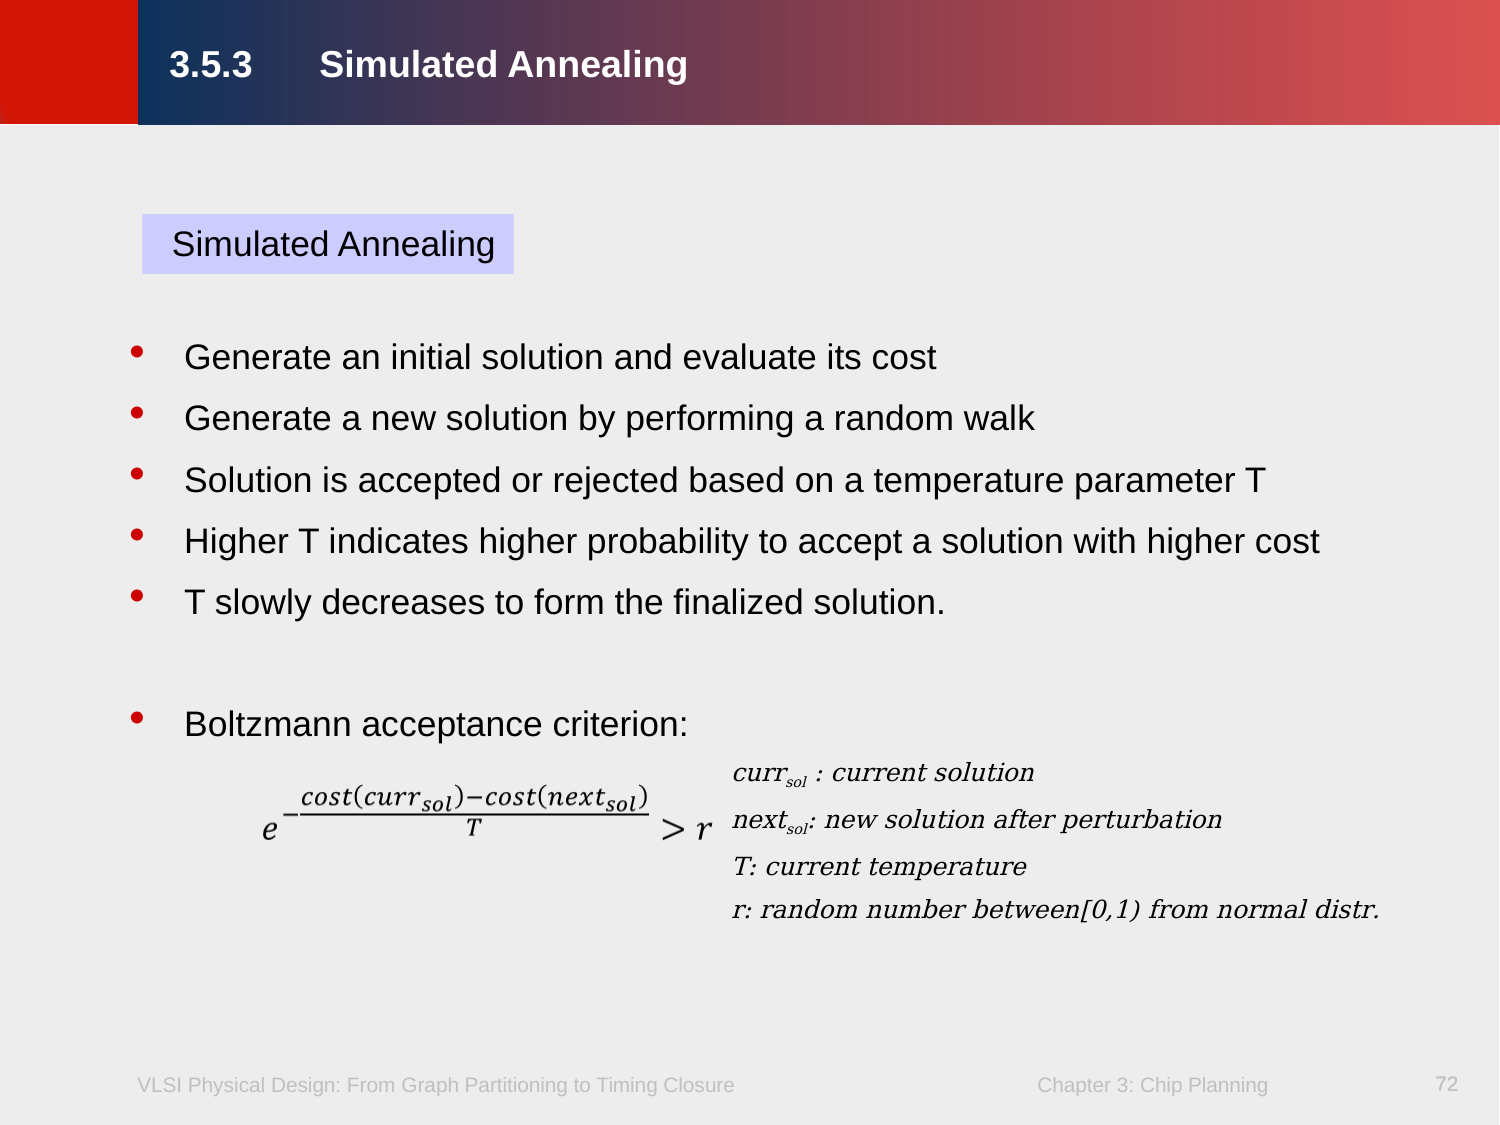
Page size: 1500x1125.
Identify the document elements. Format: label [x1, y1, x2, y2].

text_box [99, 326, 1444, 929]
text_box [142, 214, 514, 274]
title [138, 0, 1500, 125]
picture [0, 0, 138, 124]
text_box [1297, 1061, 1475, 1109]
